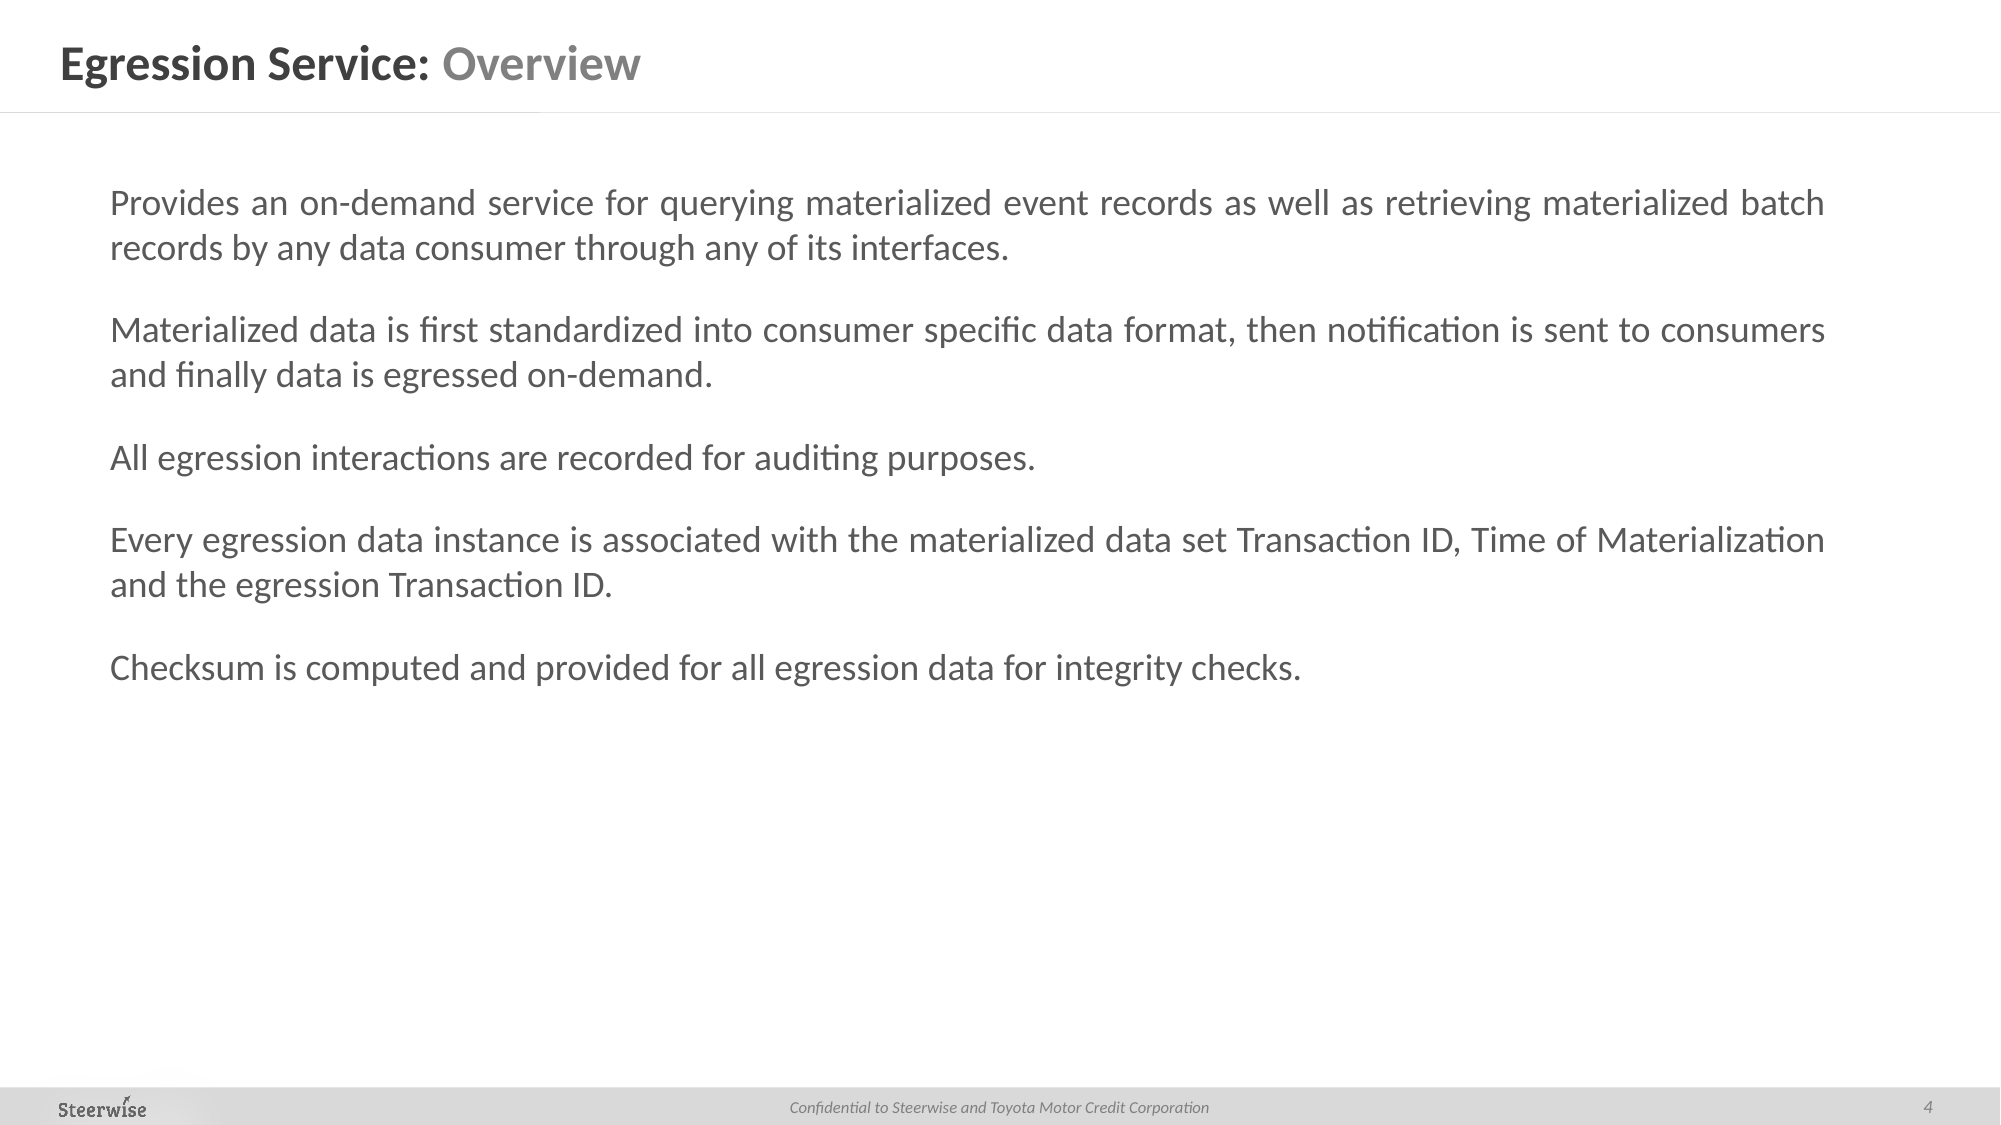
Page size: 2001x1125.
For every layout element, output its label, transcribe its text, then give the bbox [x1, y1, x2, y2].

picture [53, 1089, 151, 1122]
title Egression Service: Overview [0, 23, 1999, 97]
text_box Provides an on-demand service for querying materialized event records as well as retrieving materialized batch records by any data consumer through any of its interfaces. Materialized data is first standardized into consumer specific data format, then notification is sent to consumers and finally data is egressed on-demand. All egression interactions are recorded for auditing purposes. Every egression data instance is associated with the materialized data set Transaction ID, Time of Materialization and the egression Transaction ID. Checksum is computed and provided for all egression data for integrity checks. [48, 160, 1890, 1064]
slide_number 4 [1875, 1087, 1982, 1125]
